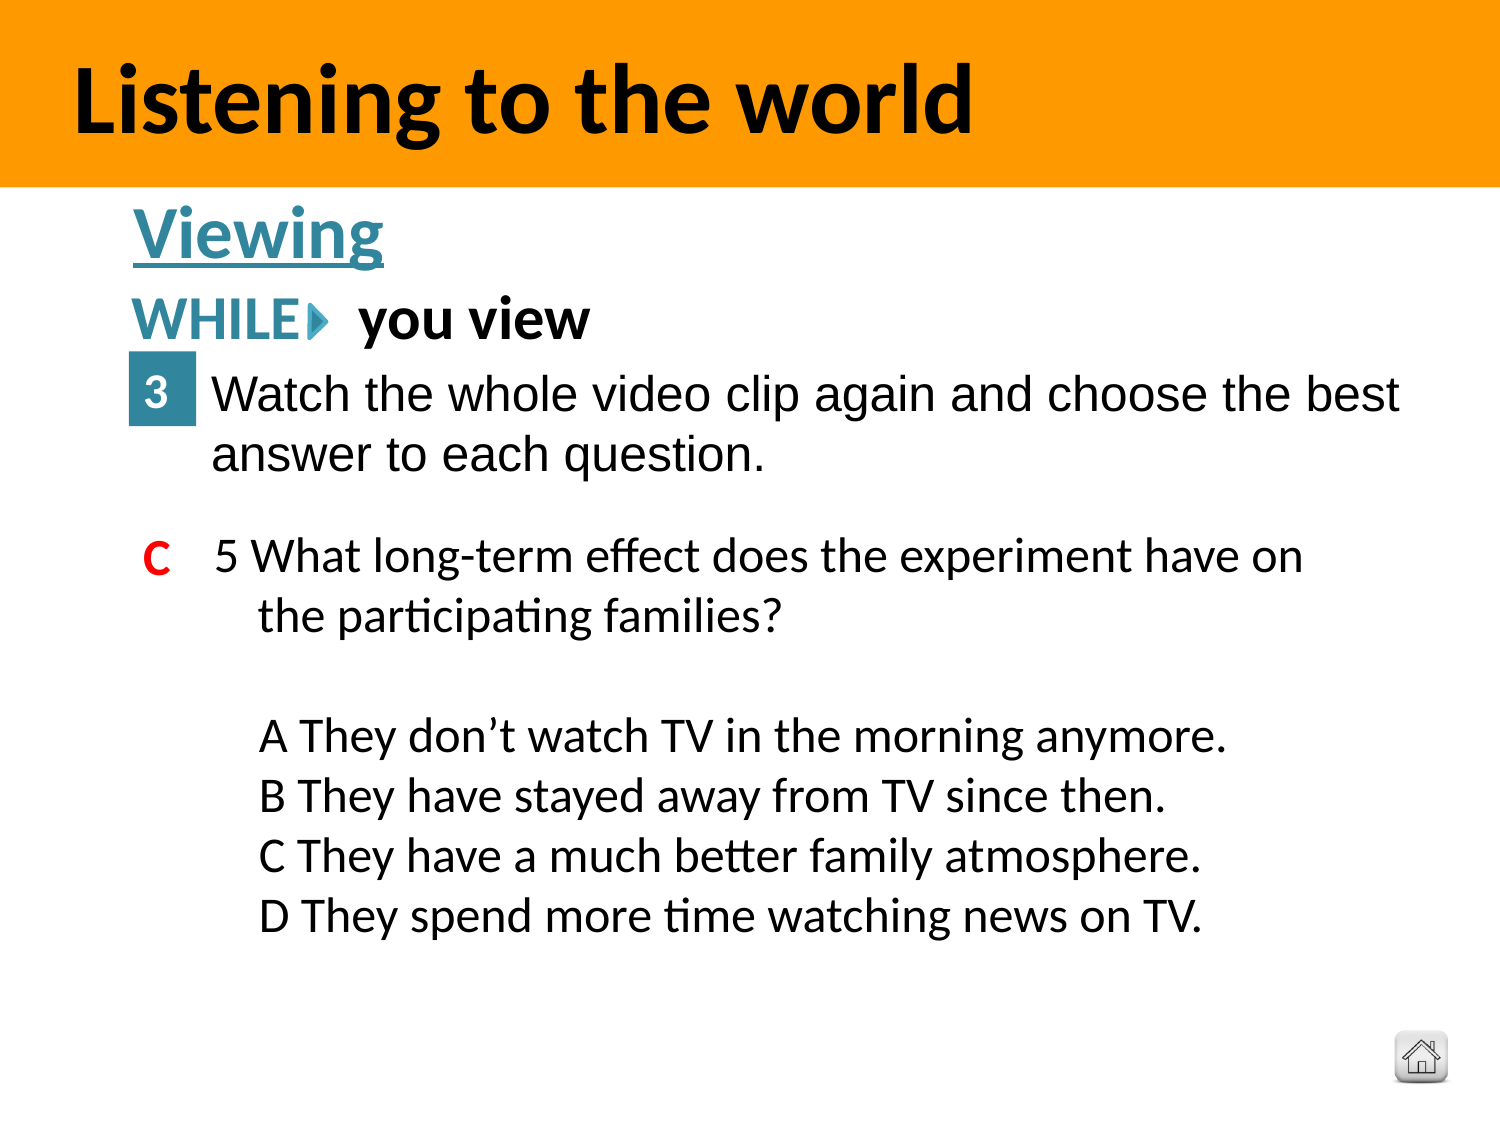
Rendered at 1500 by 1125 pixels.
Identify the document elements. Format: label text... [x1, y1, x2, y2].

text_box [116, 269, 762, 361]
text_box Listening to the world [0, 0, 1500, 190]
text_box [128, 351, 1466, 491]
text_box Viewing [118, 175, 399, 267]
text_box C [129, 515, 187, 593]
picture [1382, 1019, 1460, 1097]
text_box 5 What long-term effect does the experiment have on the participating families? A They don’t watch TV in the morning anymore. B They have stayed away from TV since then. C They have a much better family atmosphere. D They spend more time watching news on TV. [199, 515, 1360, 951]
